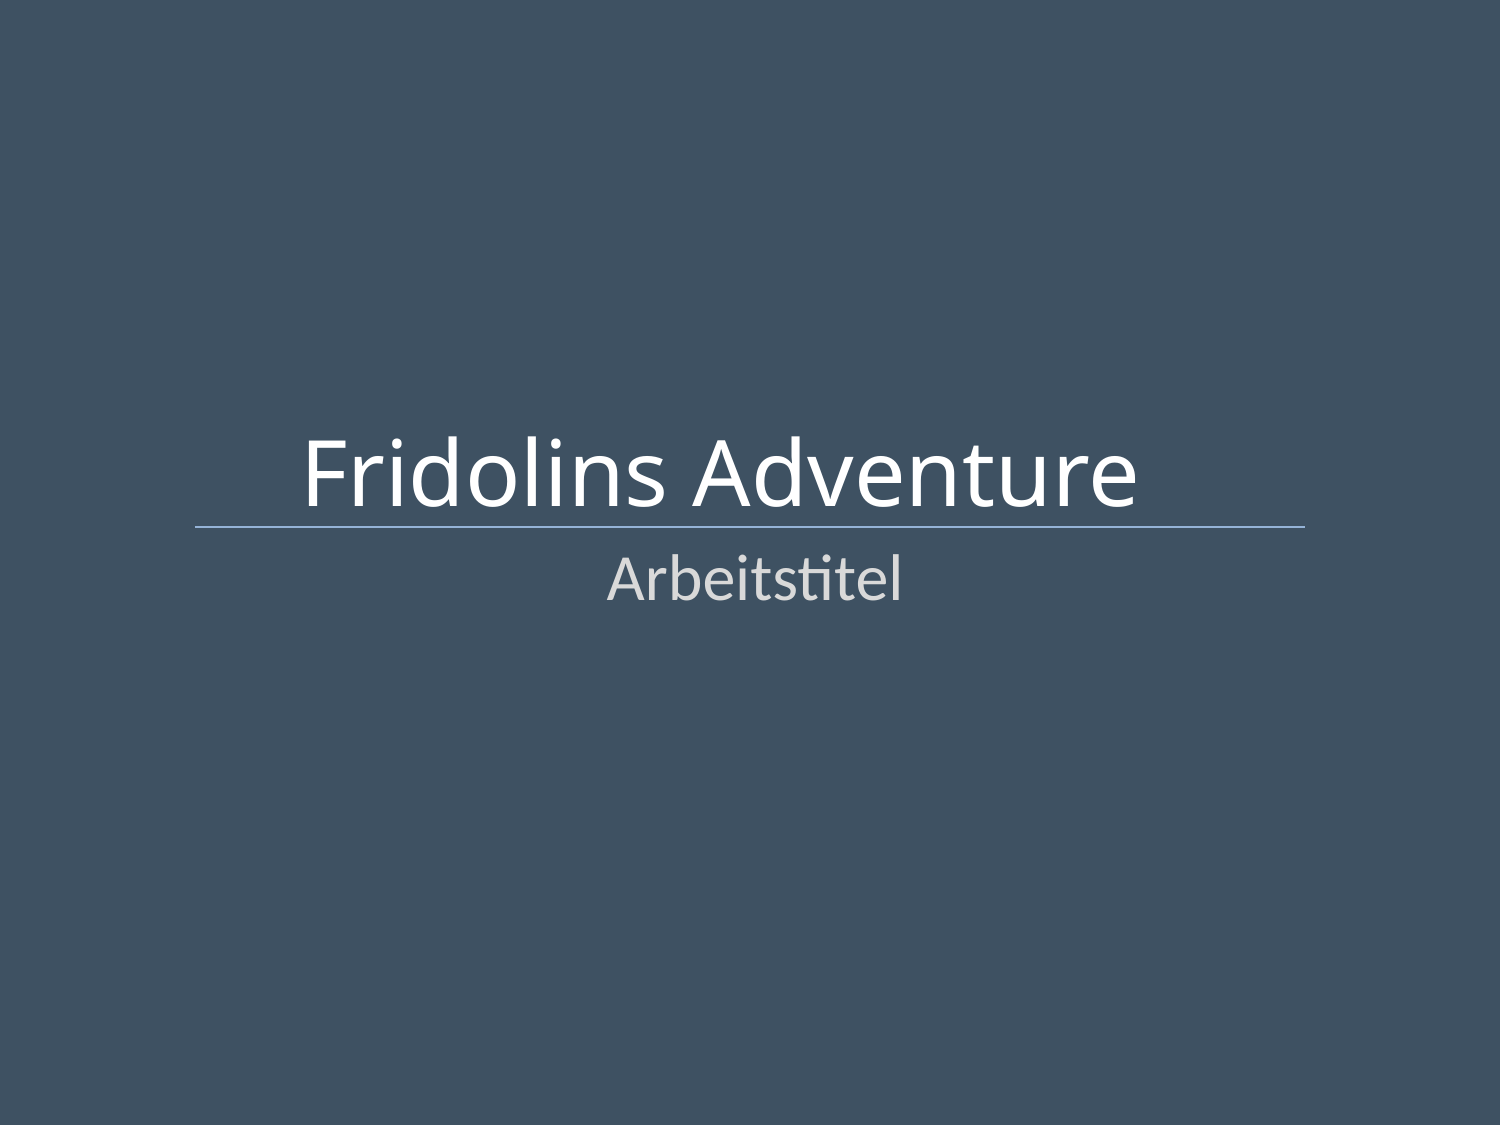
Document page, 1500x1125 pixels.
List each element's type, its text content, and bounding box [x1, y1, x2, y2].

subtitle Arbeitstitel [230, 536, 1281, 622]
title Fridolins Adventure [112, 349, 1388, 591]
